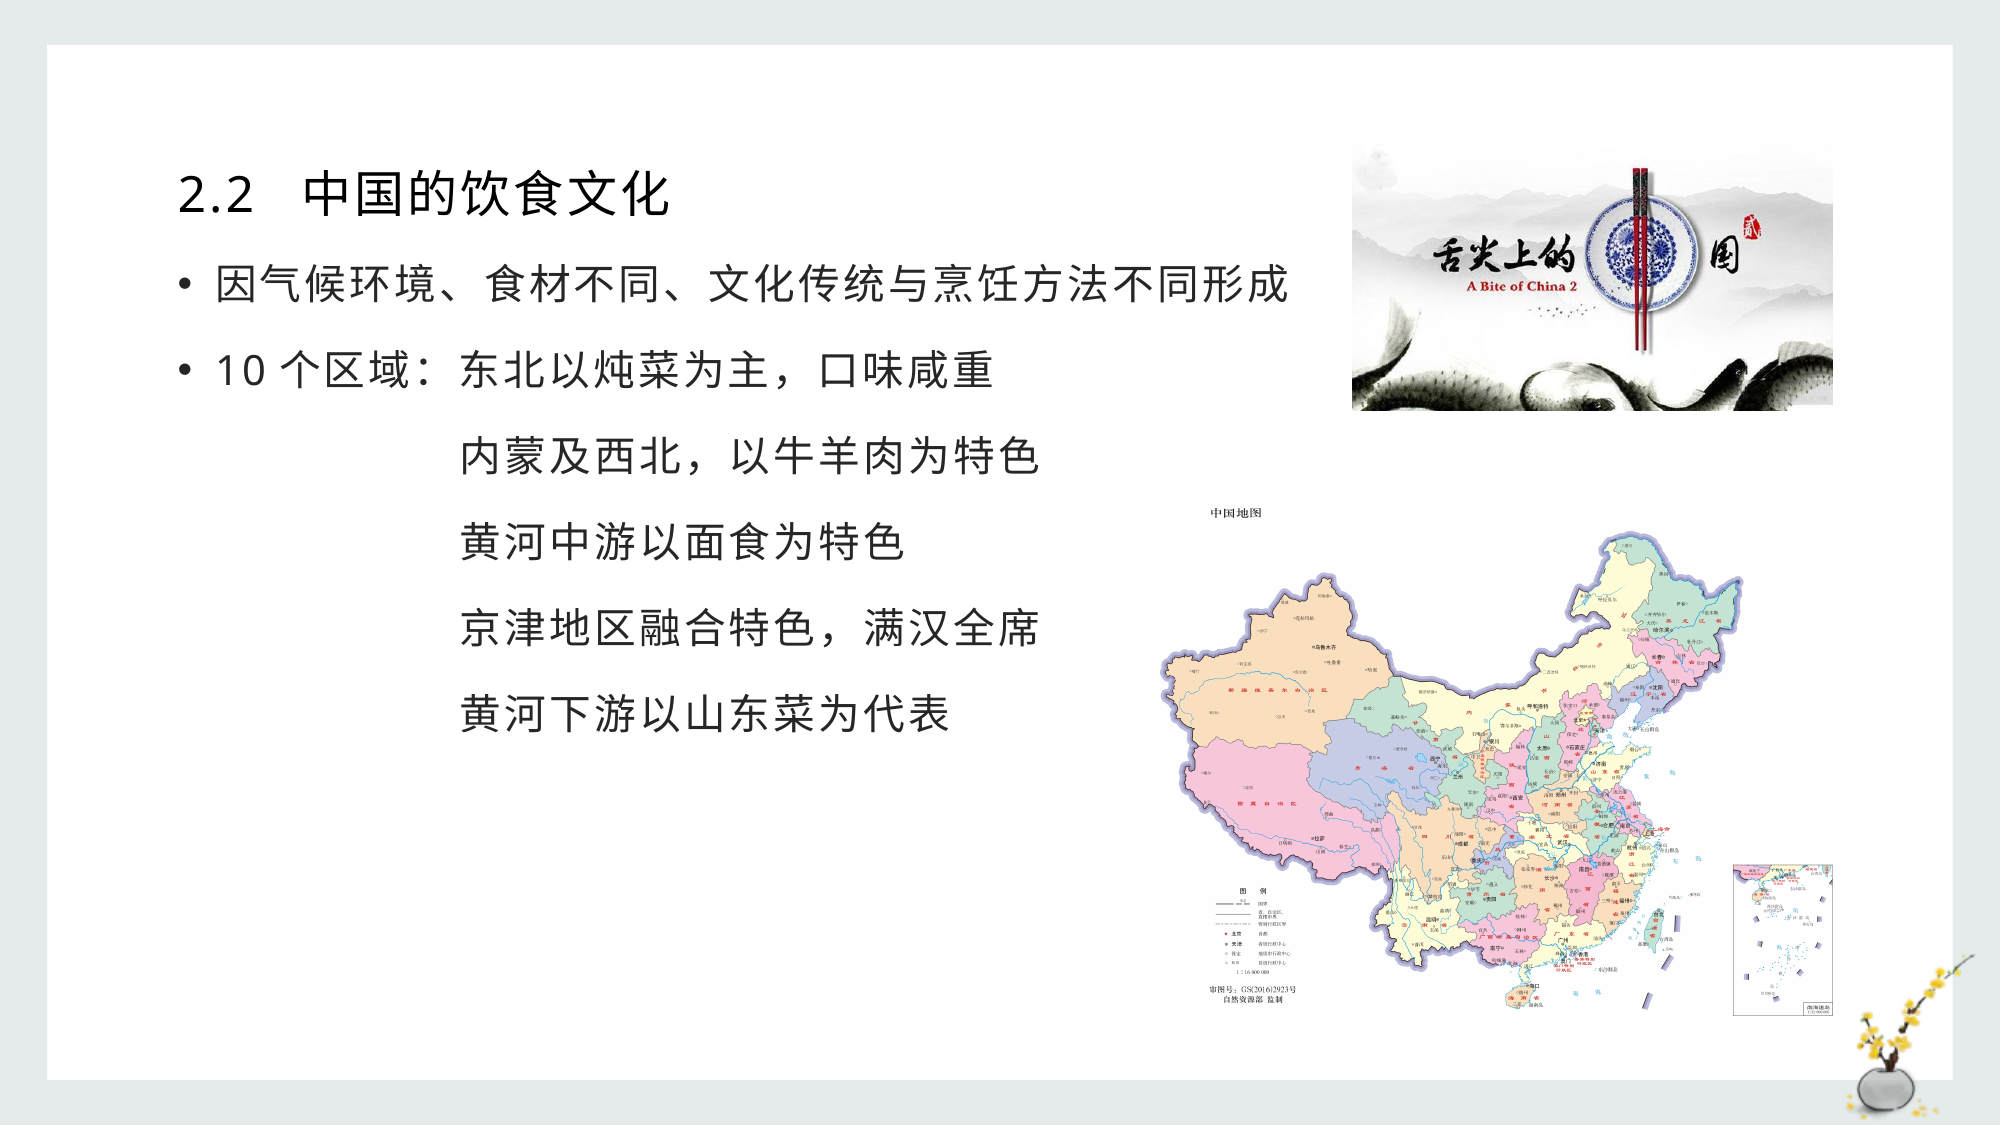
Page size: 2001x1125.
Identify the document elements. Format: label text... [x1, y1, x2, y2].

list 2.2 中国的饮食文化 因气候环境、食材不同、文化传统与烹饪方法不同形成 10个区域：东北以炖菜为主，口味咸重 内蒙及西北，以牛羊肉为特色 黄河中游以面食为特色 京津地区融合特色，满汉全席 黄河下游以山东菜为代表 [160, 144, 1790, 921]
picture [1160, 508, 1983, 1125]
picture [1352, 144, 1833, 411]
